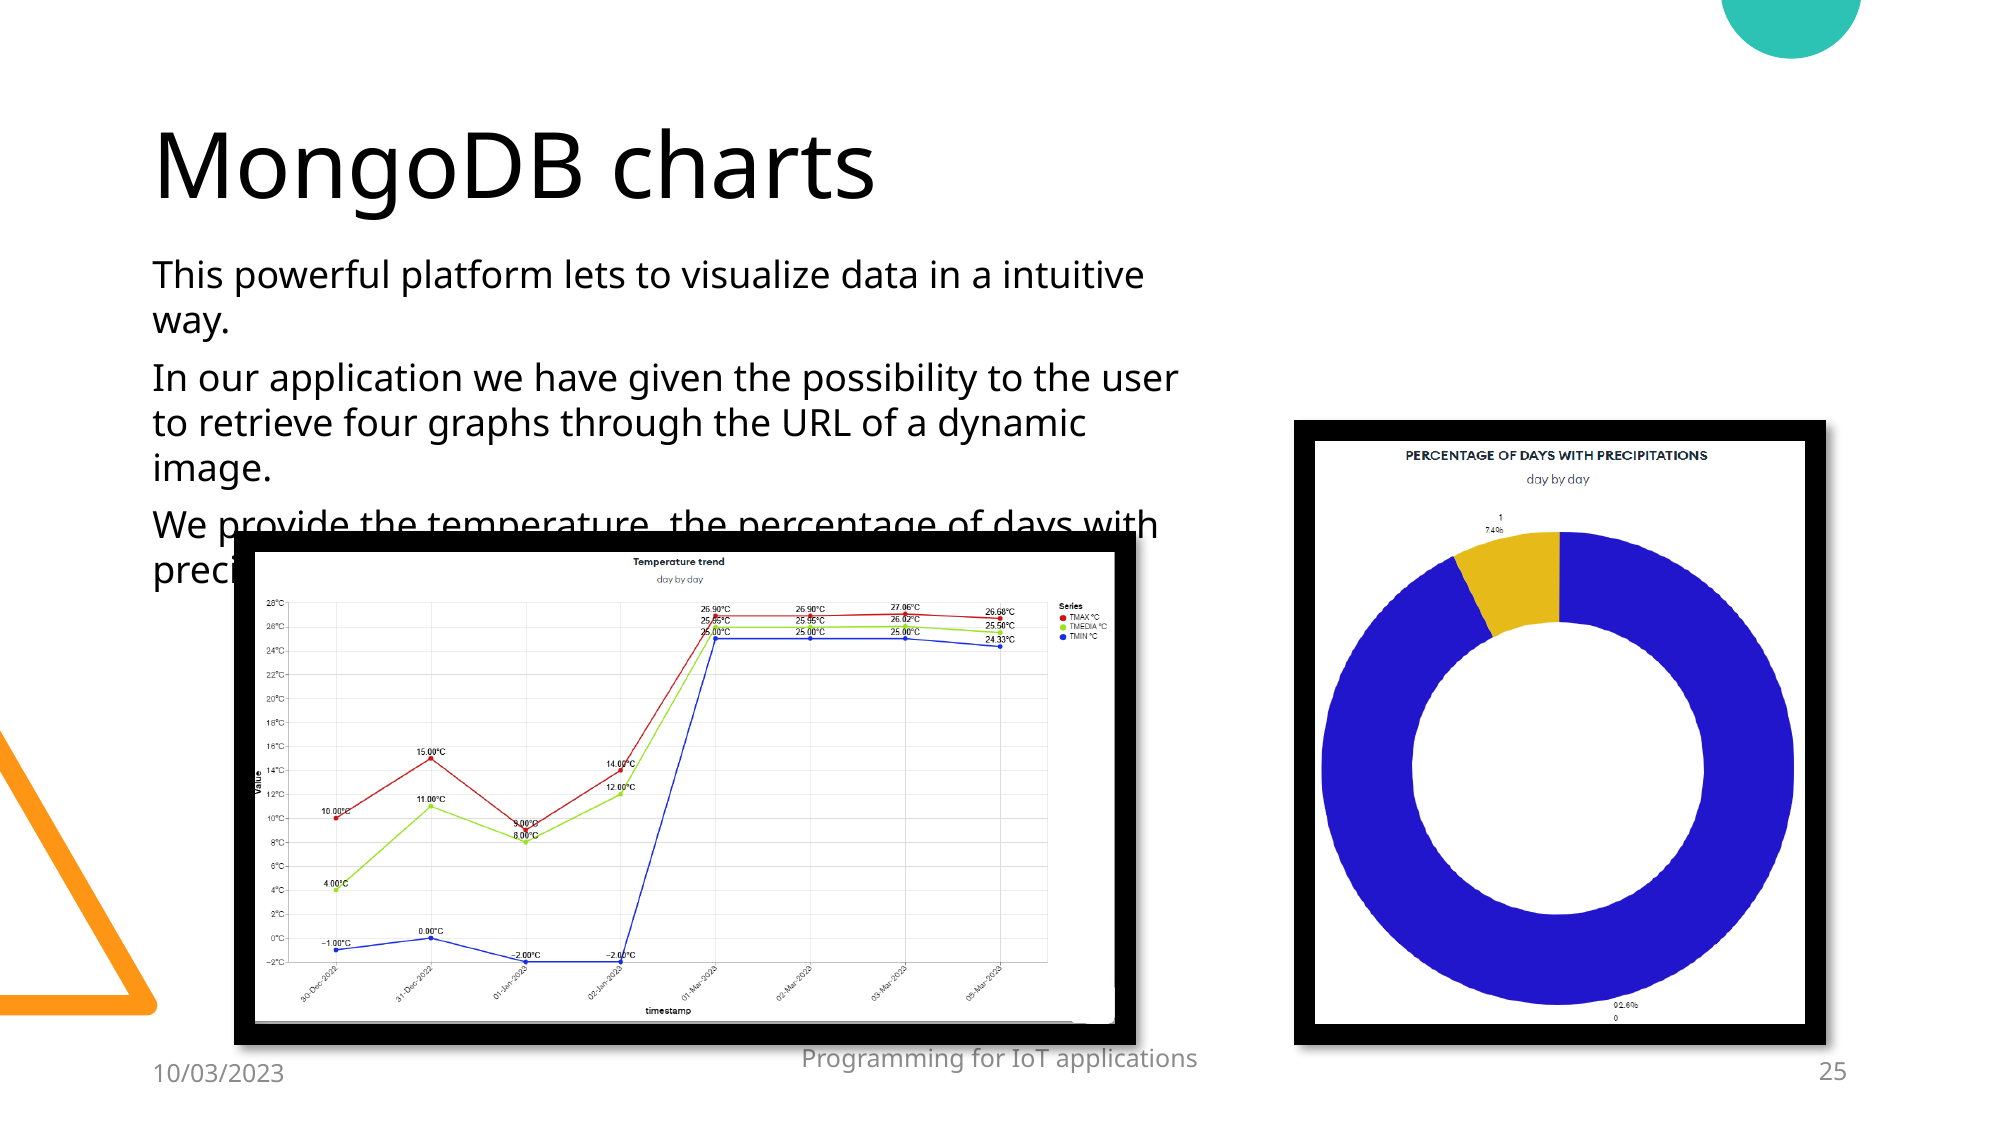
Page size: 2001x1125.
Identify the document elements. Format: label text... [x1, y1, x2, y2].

picture [1315, 440, 1806, 1025]
title MongoDB charts [137, 59, 1863, 278]
picture [254, 551, 1115, 1025]
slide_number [137, 1042, 588, 1103]
footer Programming for IoT applications [662, 1042, 1338, 1103]
text_box This powerful platform lets to visualize data in a intuitive way. In our application we have given the possibility to the user to retrieve four graphs through the URL of a dynamic image. We provide the temperature, the percentage of days with precipitations, humidity and pressure. [137, 243, 1223, 599]
slide_number 25 [1412, 1042, 1863, 1103]
